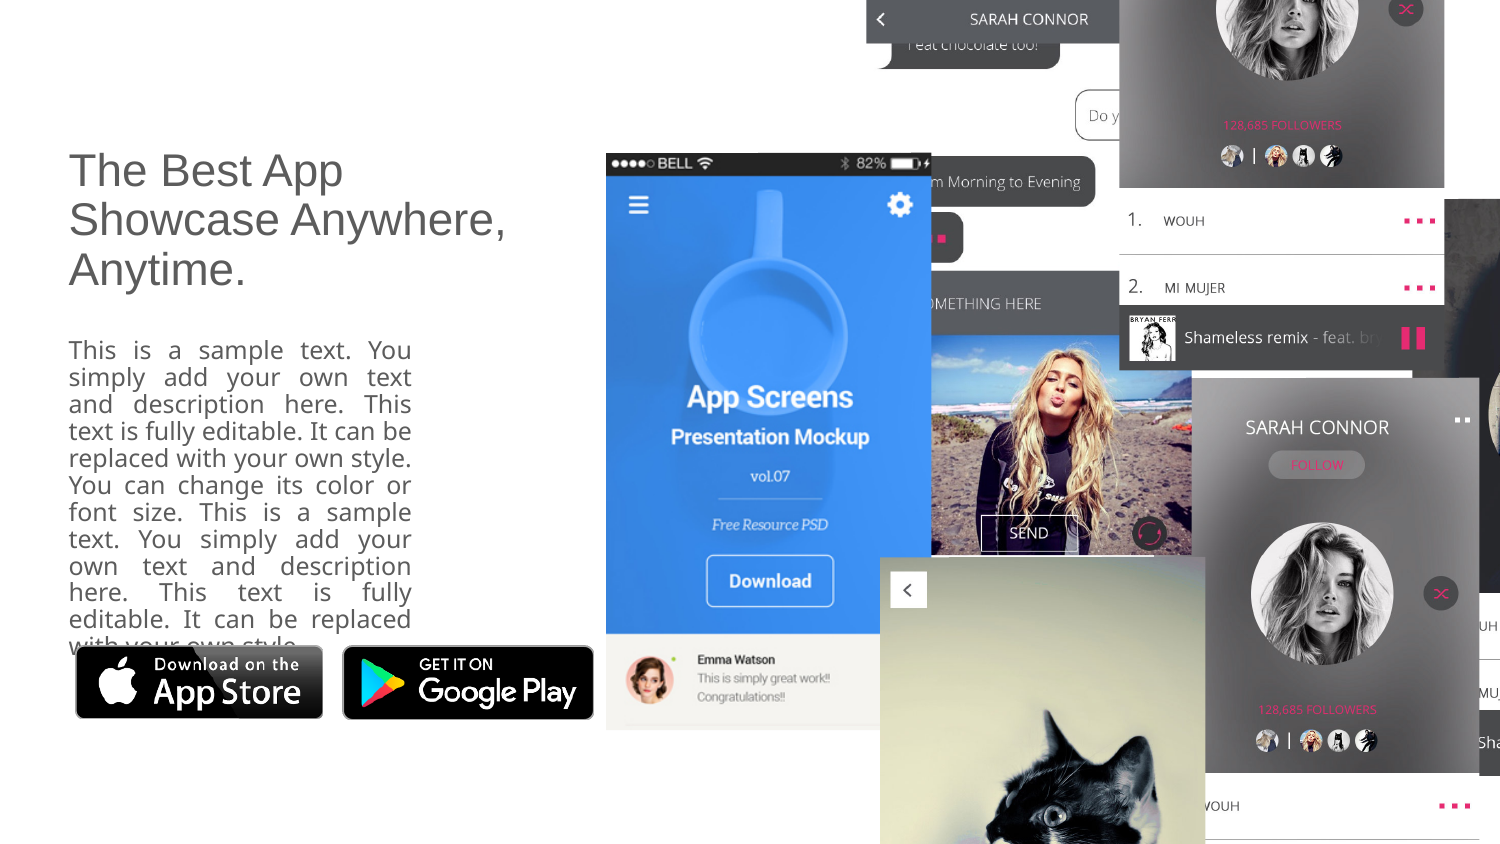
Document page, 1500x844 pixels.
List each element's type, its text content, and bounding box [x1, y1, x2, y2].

text_box The Best App Showcase Anywhere, Anytime. [68, 146, 625, 296]
picture [605, 0, 1500, 844]
text_box This is a sample text. You simply add your own text and description here. This text is fully editable. It can be replaced with your own style. You can change its color or font size. This is a sample text. You simply add your own text and description here. This text is fully editable. It can be replaced with your own style. [68, 338, 413, 662]
picture [342, 644, 594, 720]
picture [74, 645, 323, 720]
